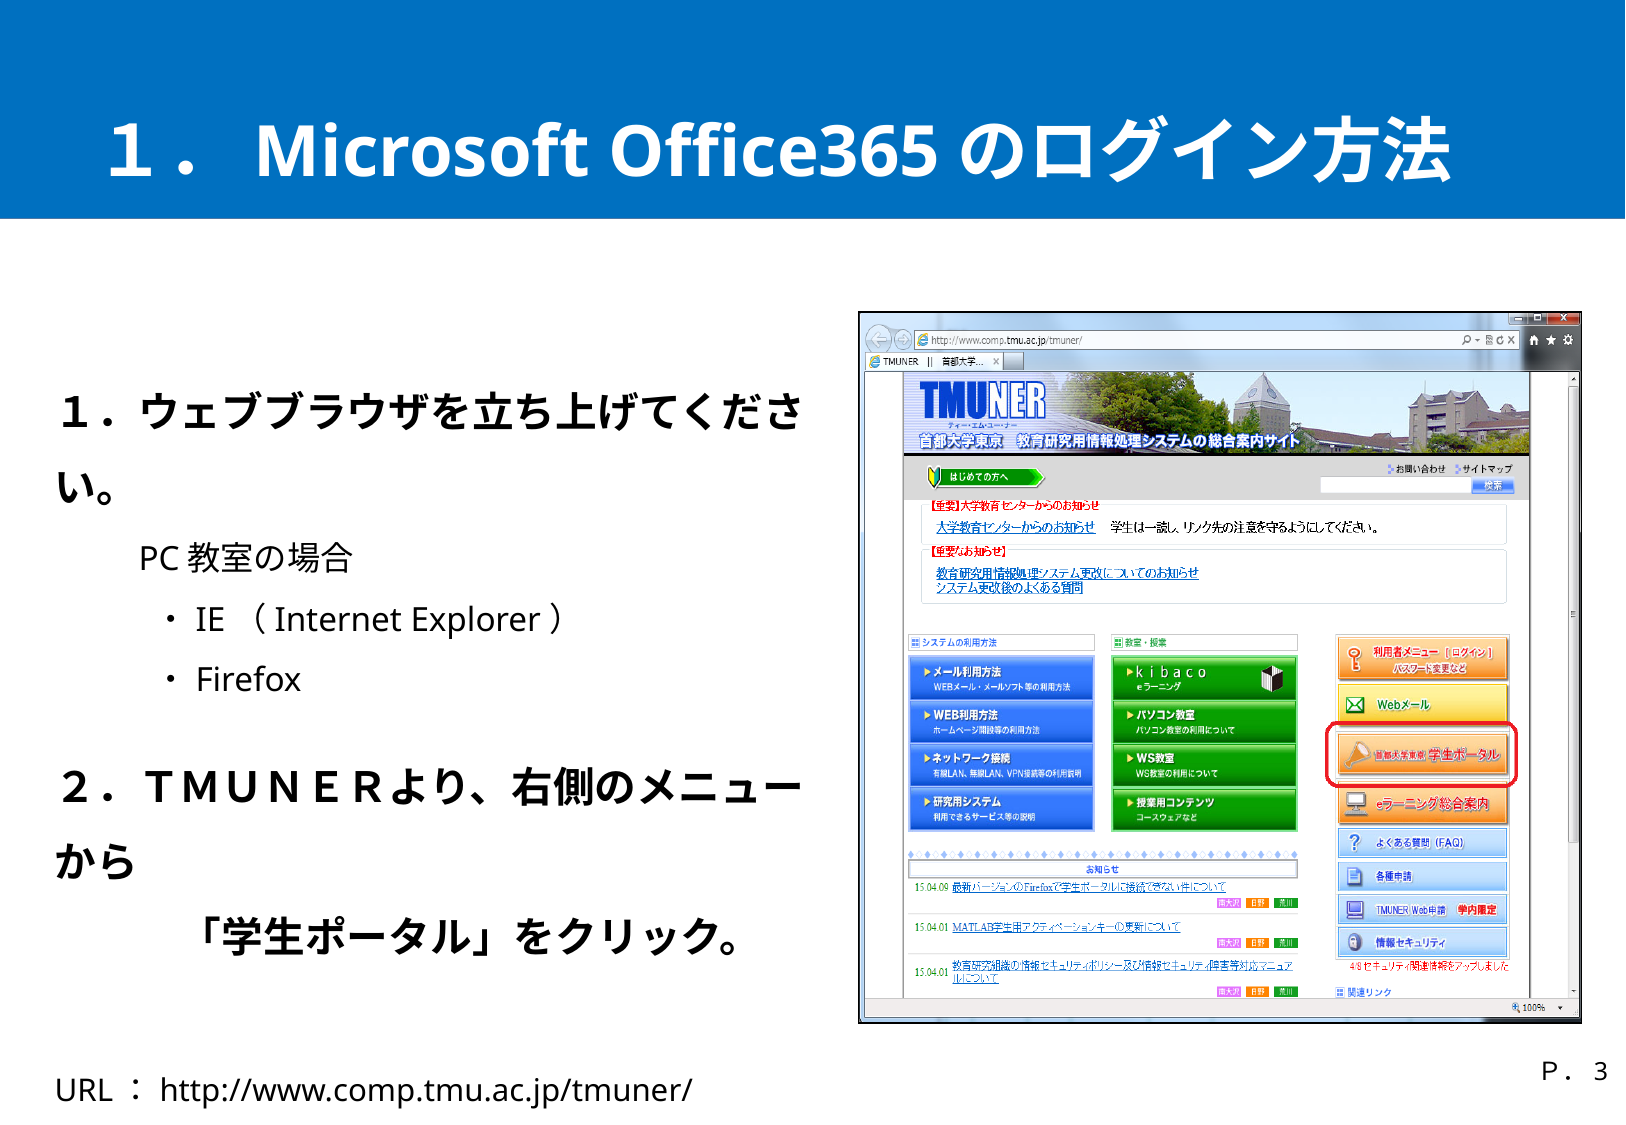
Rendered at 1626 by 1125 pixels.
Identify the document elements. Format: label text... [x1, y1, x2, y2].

title １．Microsoft Office365のログイン方法 [80, 0, 1514, 199]
list １．ウェブブラウザを立ち上げてください。 PC教室の場合 ・IE（Internet Explorer） ・Firefox ２．ＴＭＵＮＥＲより、右側のメニューから 「学生ポータル」をクリック。 URL：http://www.comp.tmu.ac.jp/tmuner/ [39, 263, 825, 1014]
picture [858, 312, 1581, 1023]
text_box Ｐ．2 [1186, 1042, 1624, 1103]
